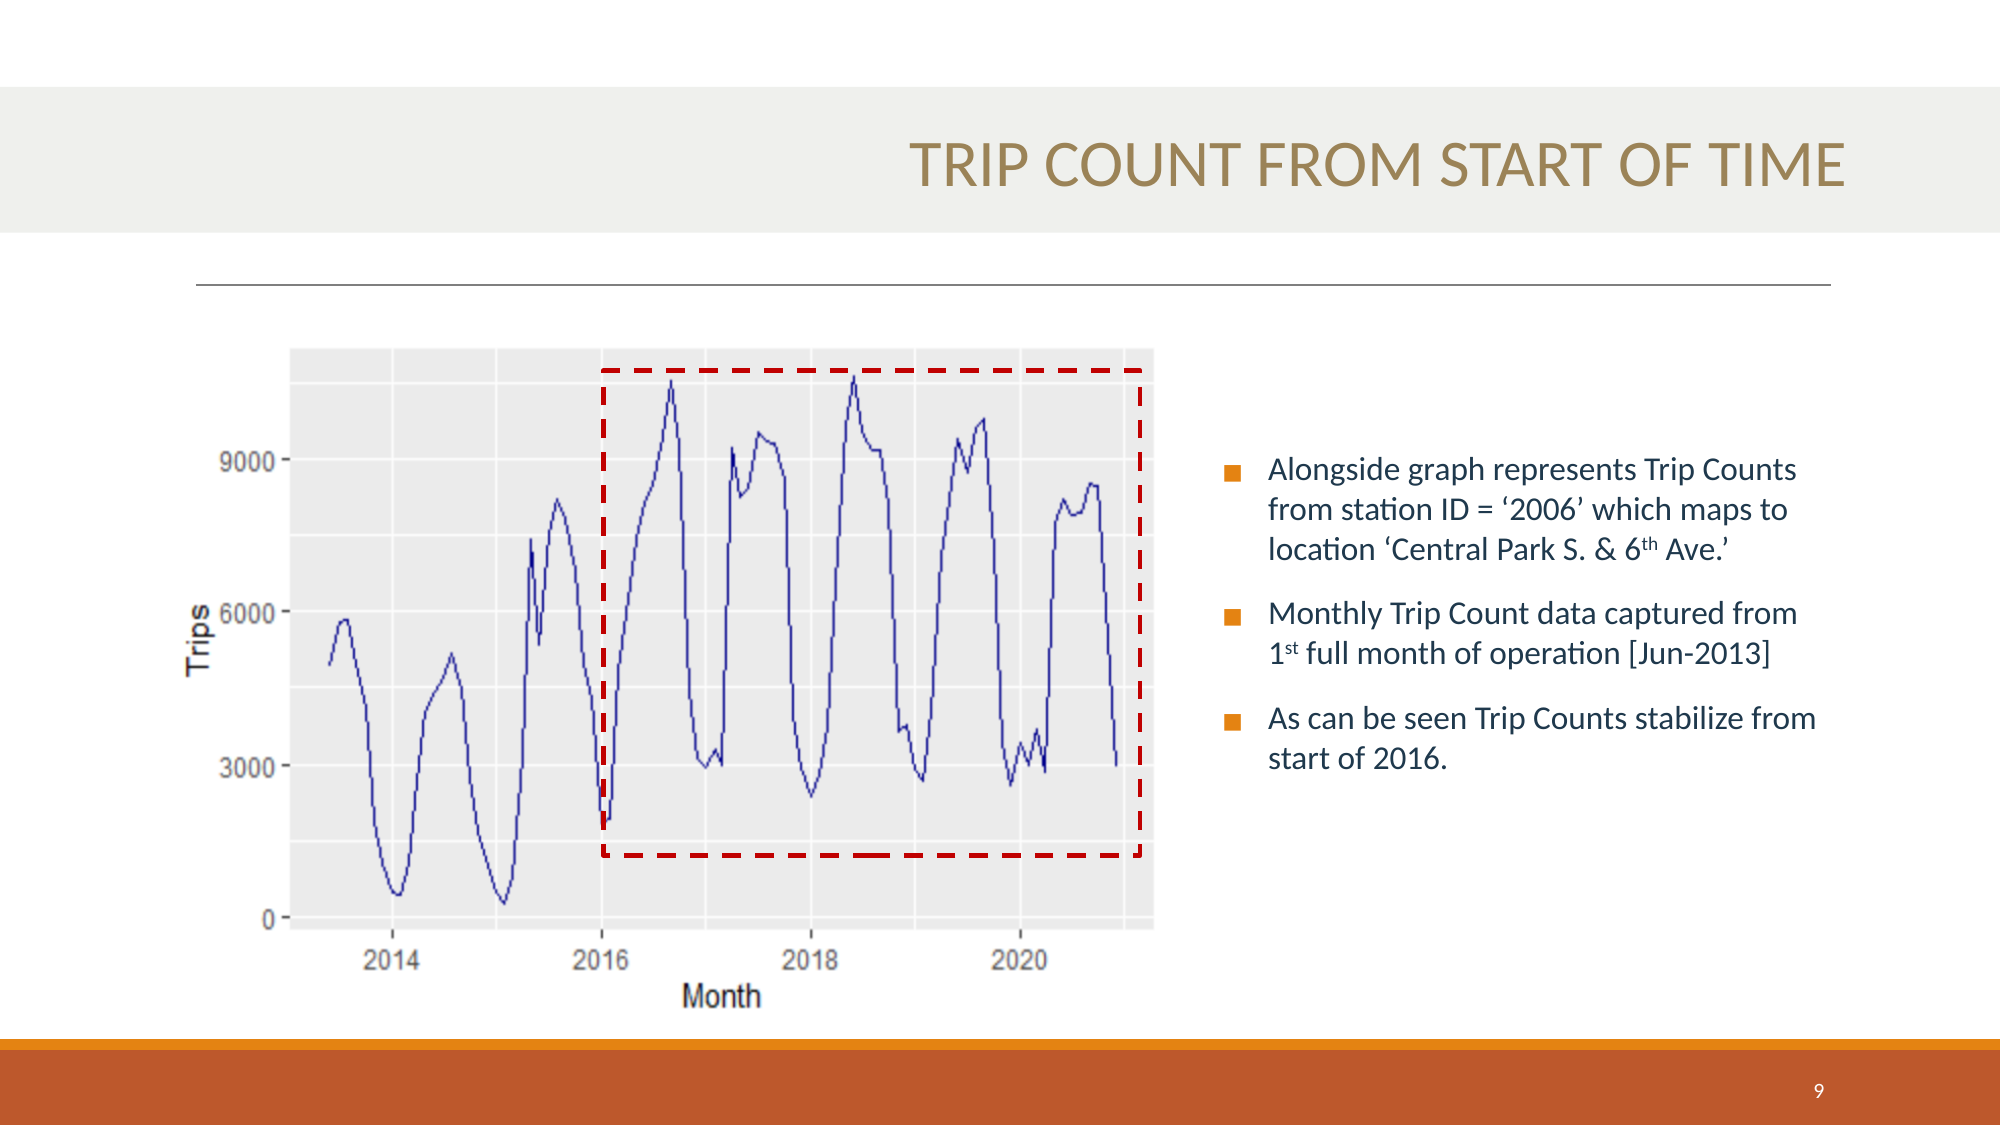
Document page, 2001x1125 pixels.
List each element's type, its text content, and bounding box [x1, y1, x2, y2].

text_box Alongside graph represents Trip Counts from station ID = ‘2006’ which maps to location ‘Central Park S. & 6th Ave.’ Monthly Trip Count data captured from 1st full month of operation [Jun-2013] As can be seen Trip Counts stabilize from start of 2016. [1221, 379, 1832, 926]
picture [168, 333, 1170, 1030]
slide_number 9 [1624, 1059, 1840, 1120]
title TRIP COUNT FROM START OF TIME [137, 106, 1863, 226]
